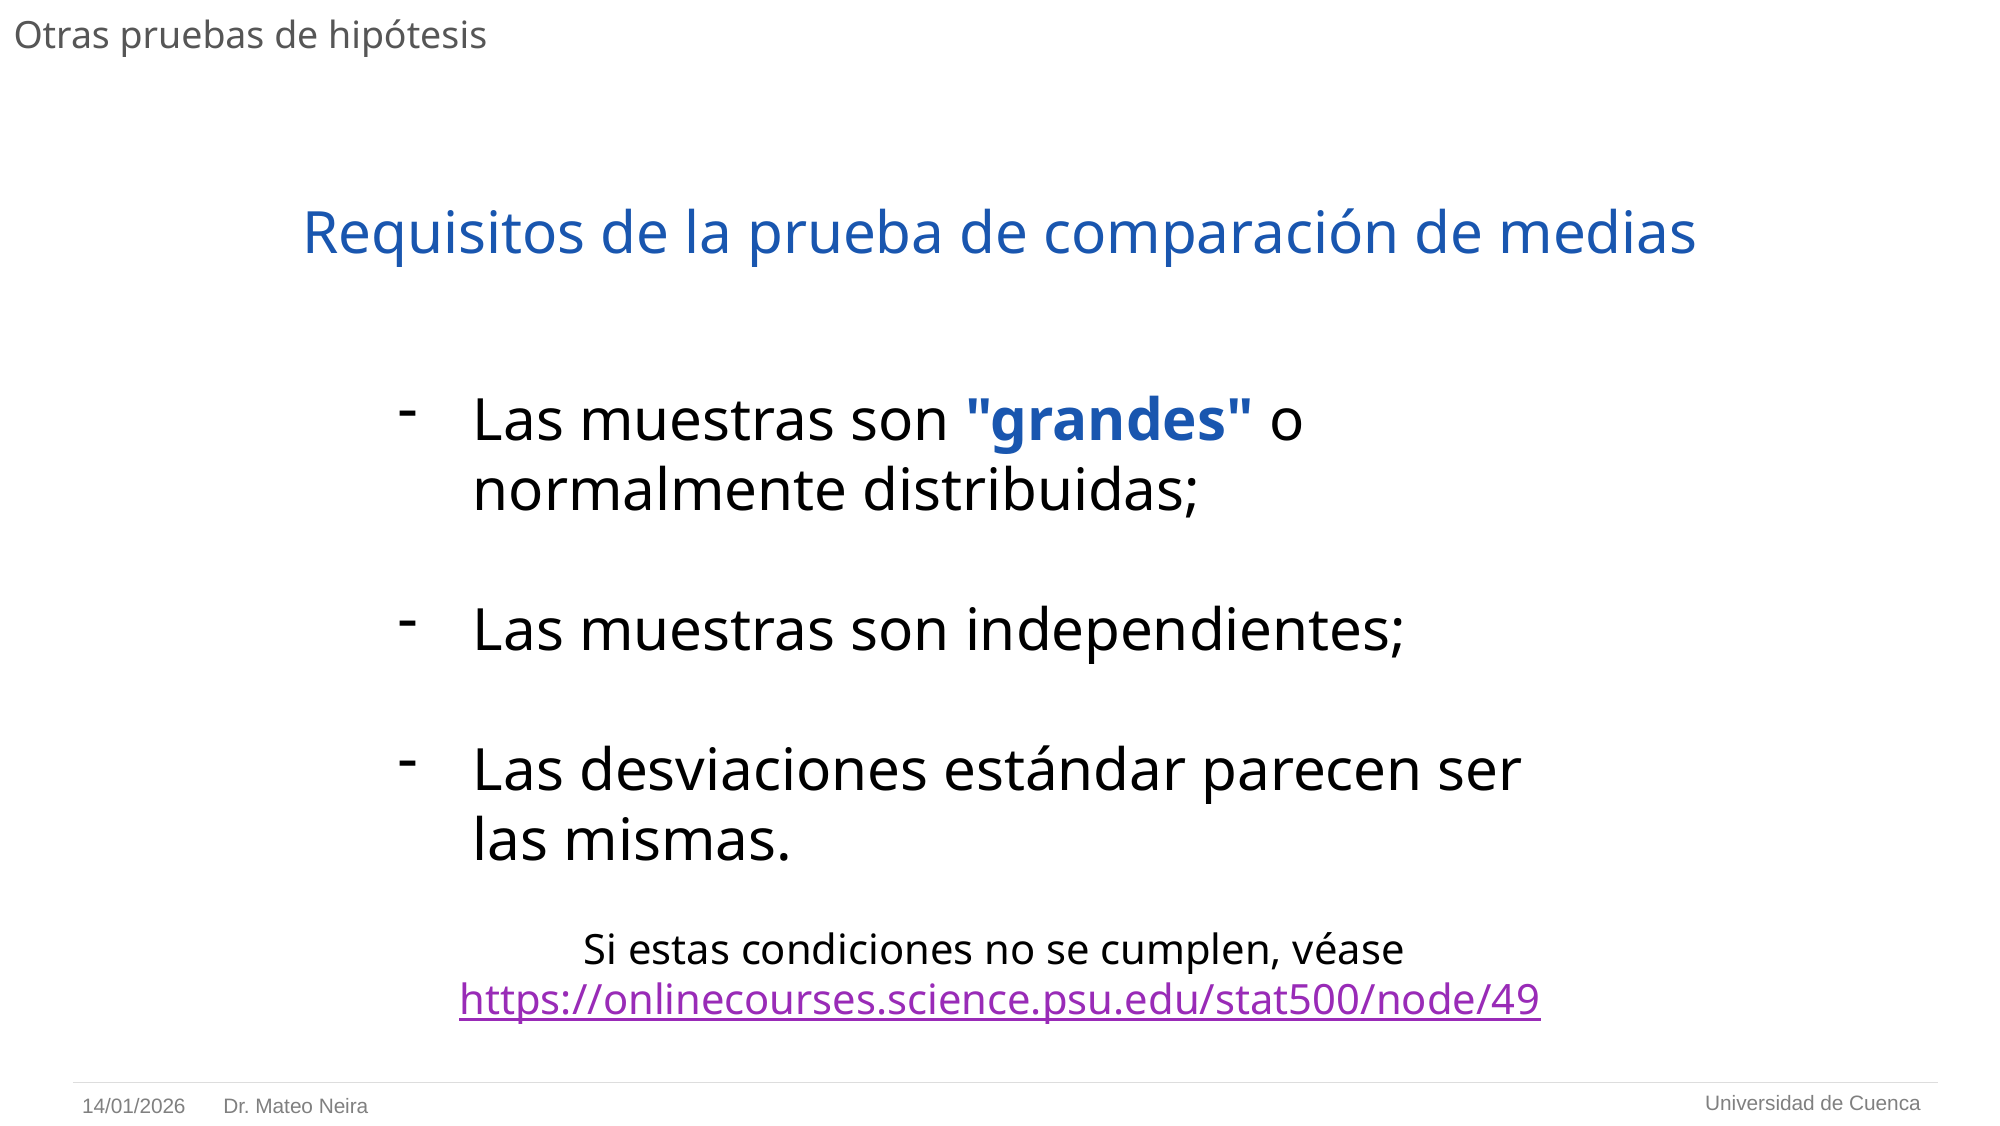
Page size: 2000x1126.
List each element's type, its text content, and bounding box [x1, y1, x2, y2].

text_box Si estas condiciones no se cumplen, véase https://onlinecourses.science.psu.edu/stat500/node/49 [249, 913, 1750, 1062]
text_box Las muestras son "grandes" o normalmente distribuidas; Las muestras son independientes; Las desviaciones estándar parecen ser las mismas. [384, 372, 1616, 773]
text_box Requisitos de la prueba de comparación de medias [249, 137, 1750, 323]
title Otras pruebas de hipótesis [13, 0, 1989, 67]
